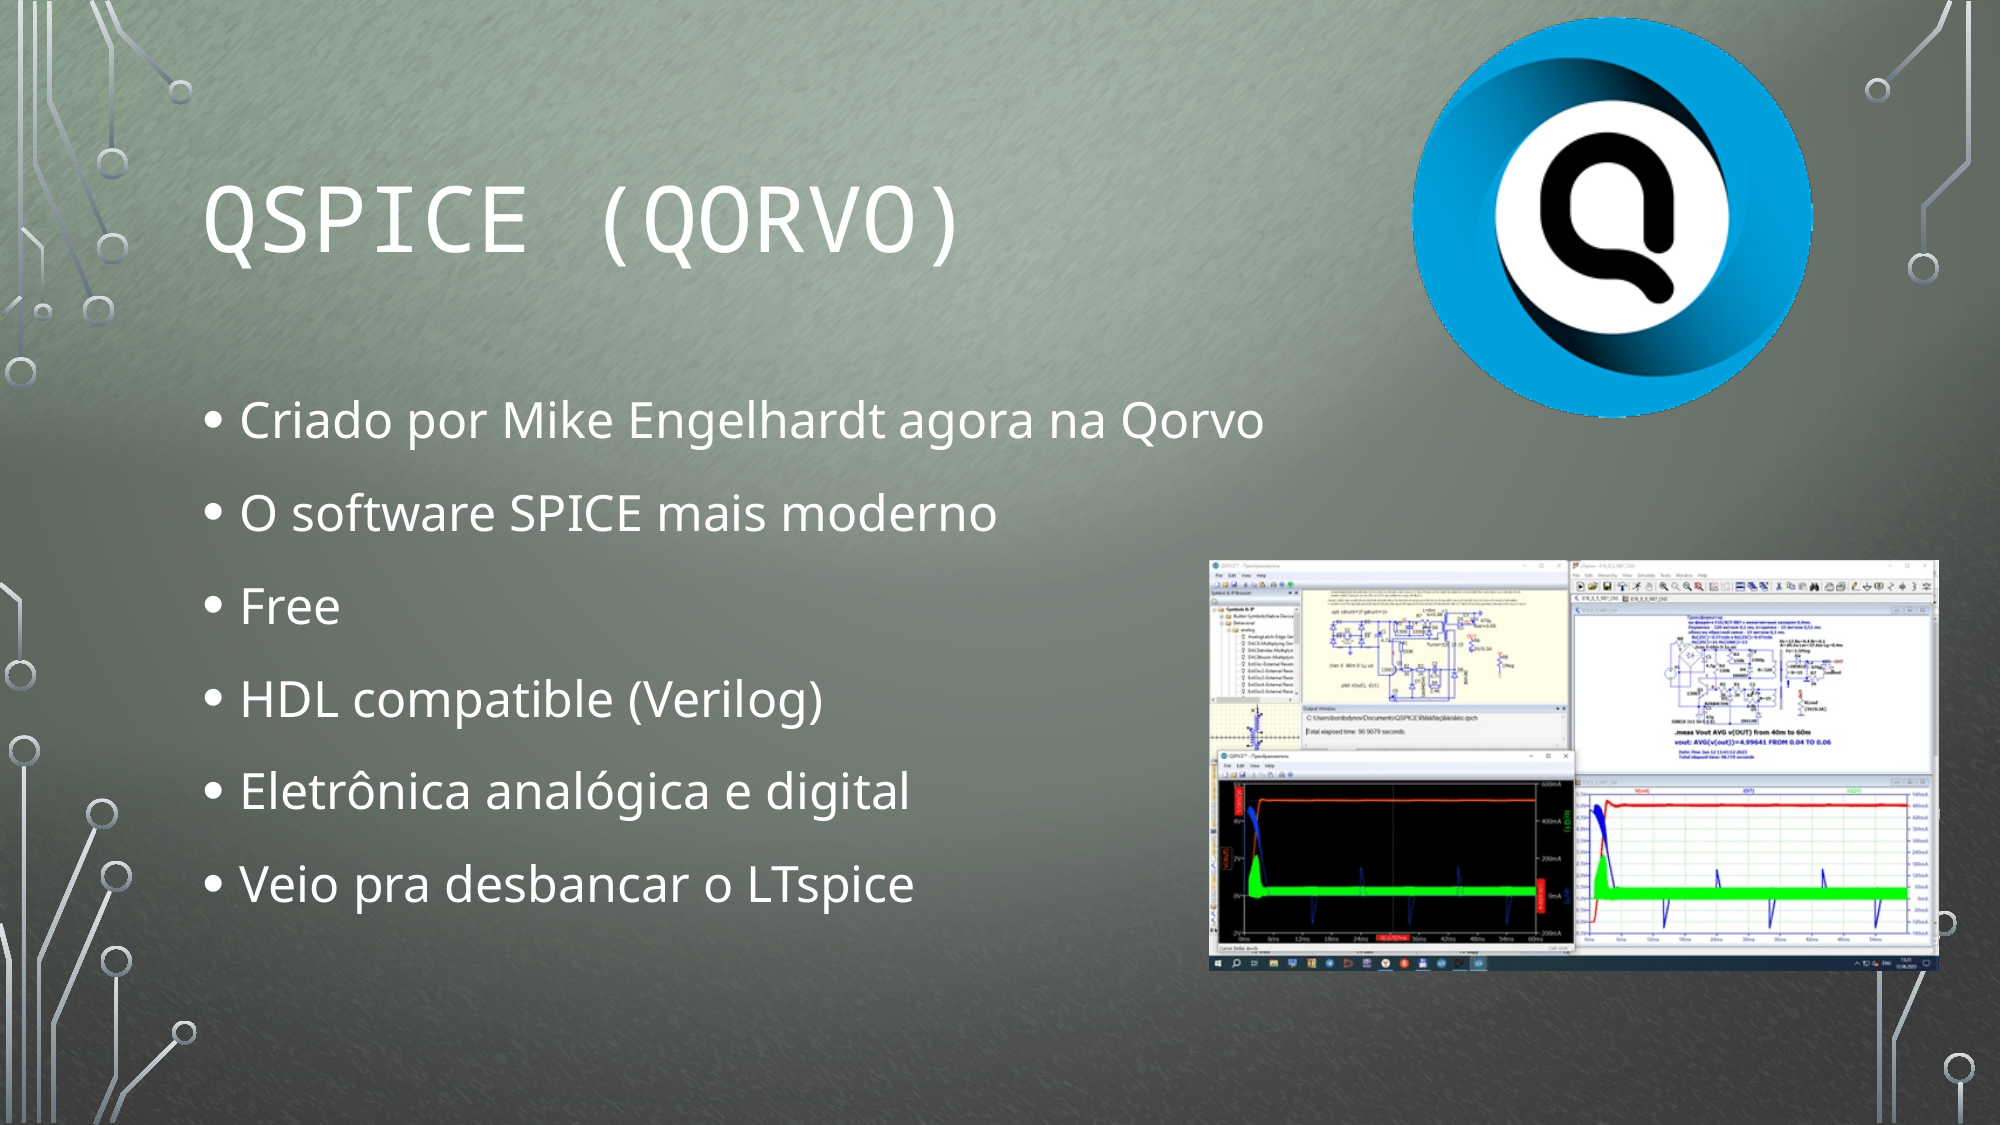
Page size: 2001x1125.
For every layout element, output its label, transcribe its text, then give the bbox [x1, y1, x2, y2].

picture [1411, 221, 1813, 419]
picture [1621, 17, 1813, 211]
title qspice (qorvo) [187, 101, 1411, 344]
picture [1495, 69, 1729, 365]
picture [1411, 17, 1603, 213]
picture [1209, 560, 1939, 971]
list Criado por Mike Engelhardt agora na Qorvo O software SPICE mais moderno Free HDL compatible (Verilog) Eletrônica analógica e digital Veio pra desbancar o LTspice [187, 369, 1813, 950]
